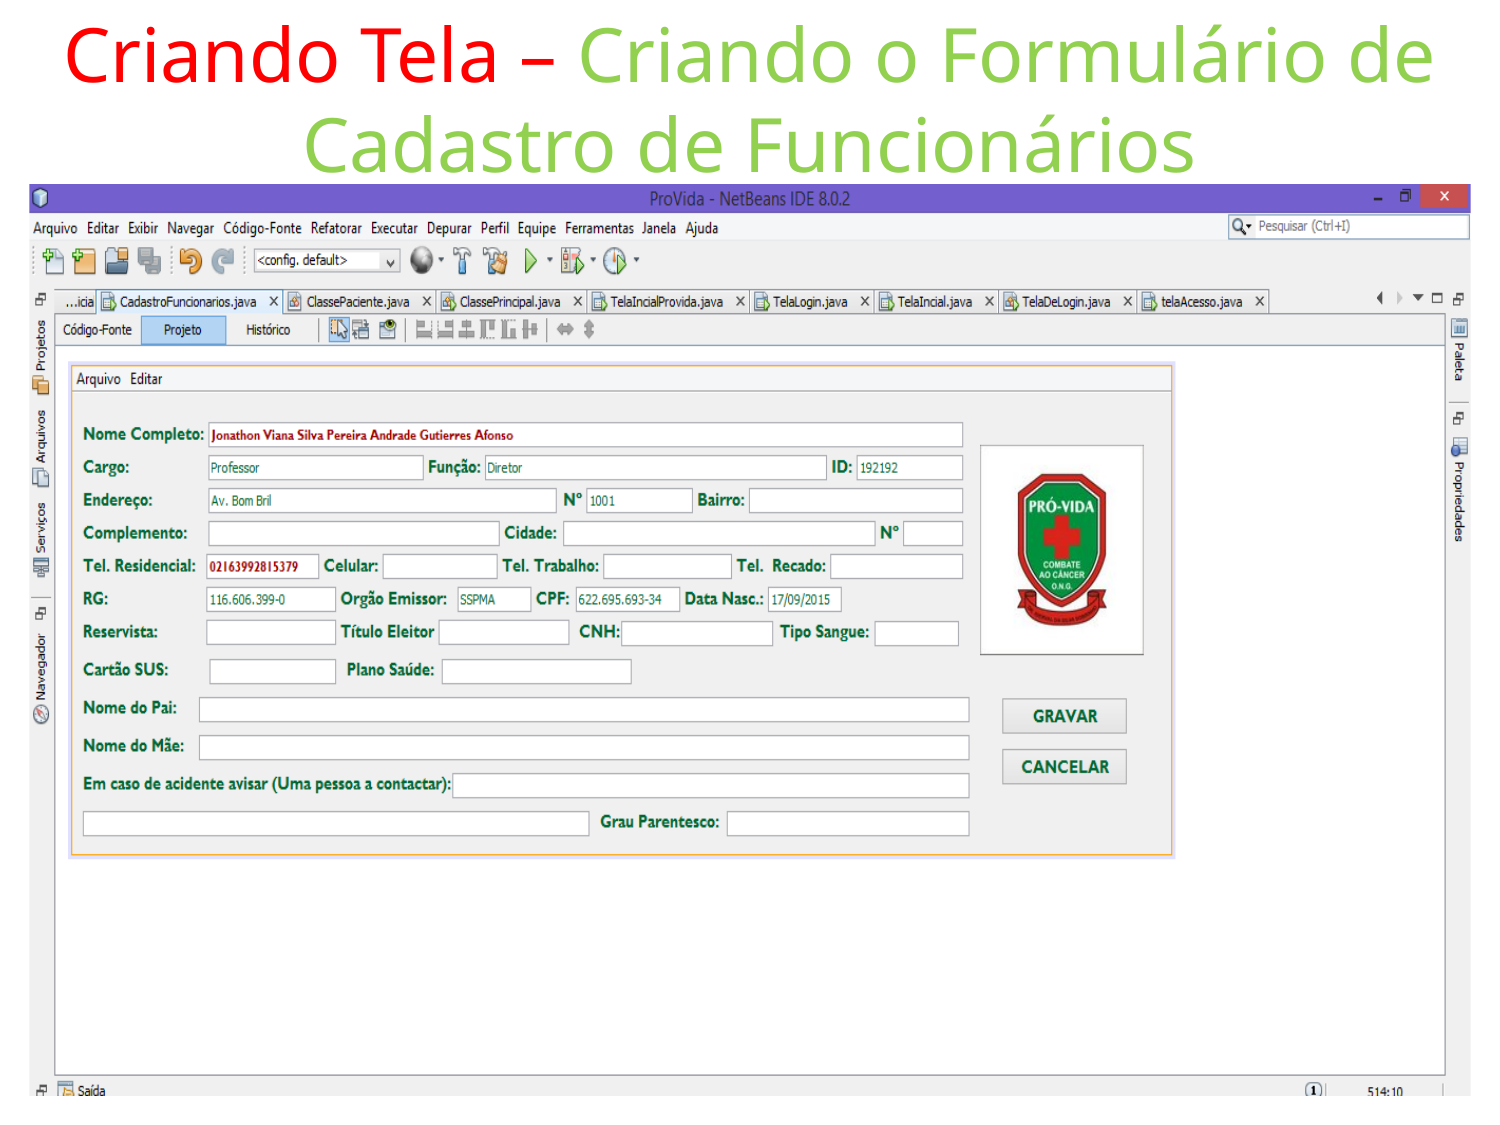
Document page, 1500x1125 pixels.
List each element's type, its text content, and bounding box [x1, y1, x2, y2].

text_box Criando Tela – Criando o Formulário de Cadastro de Funcionários [0, 0, 1500, 195]
picture [29, 184, 1471, 1097]
